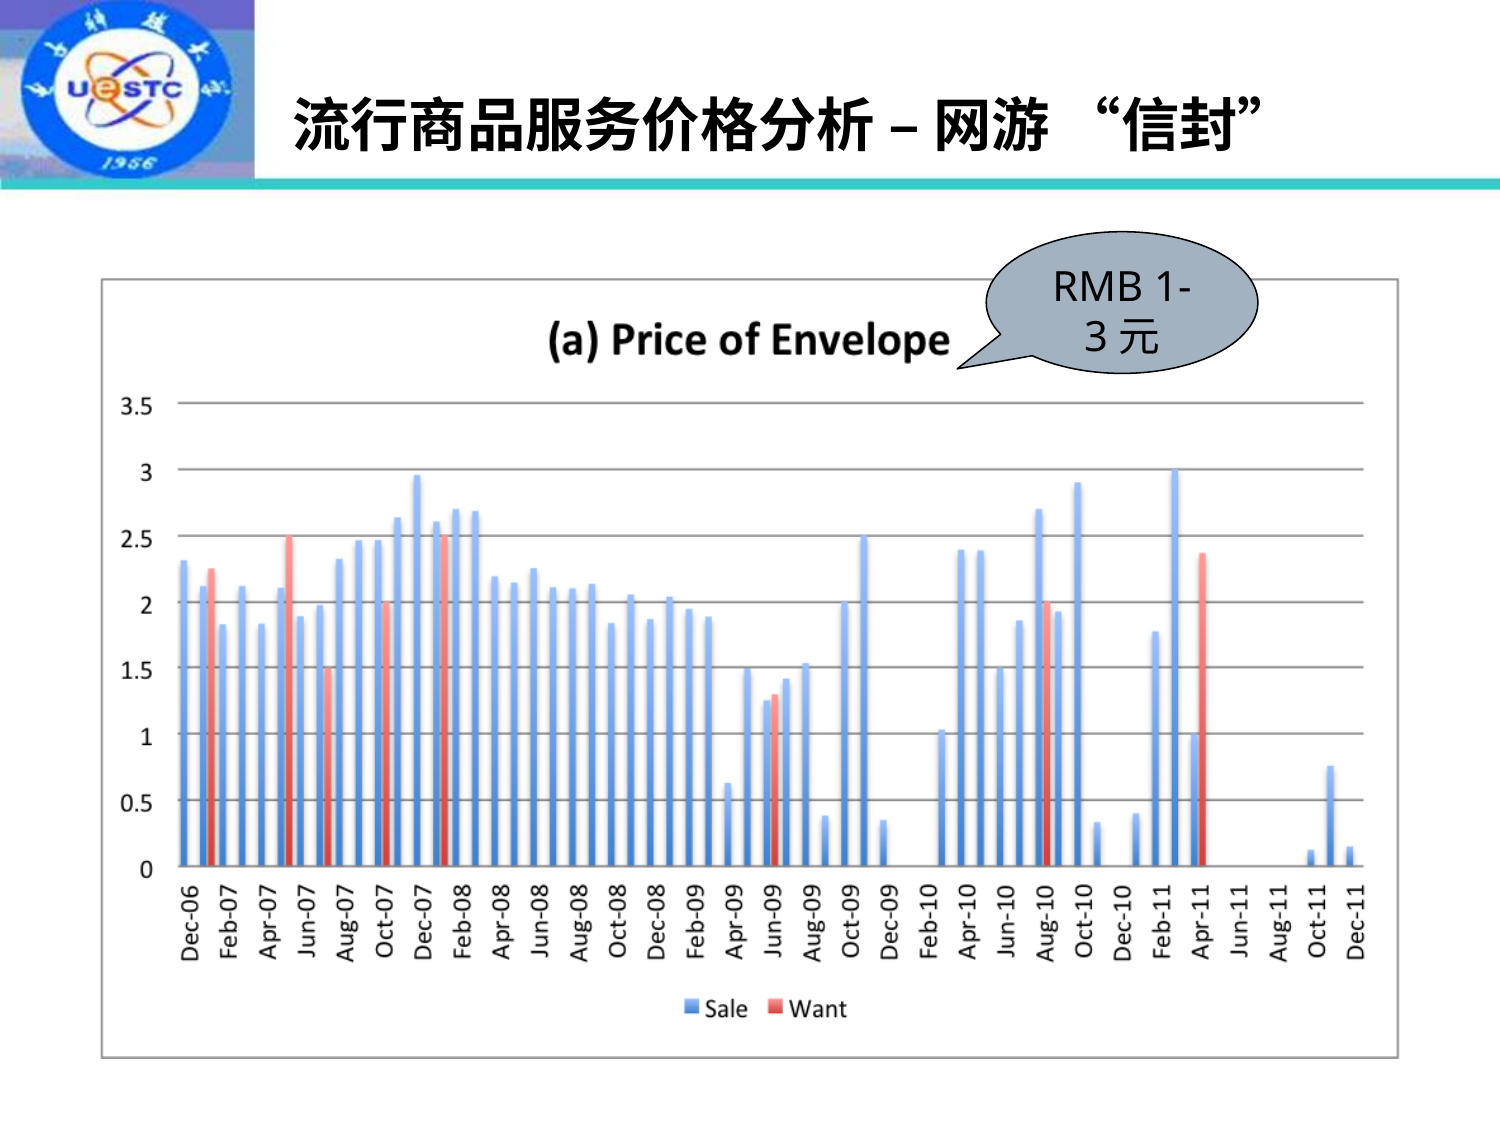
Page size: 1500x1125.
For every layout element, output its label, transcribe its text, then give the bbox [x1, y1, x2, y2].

picture [0, 0, 1500, 1125]
slide_number 55 [1074, 1024, 1426, 1103]
text_box RMB 1-3元 [995, 231, 1249, 277]
title 流行商品服务价格分析 – 网游 “信封” [277, 42, 1500, 166]
